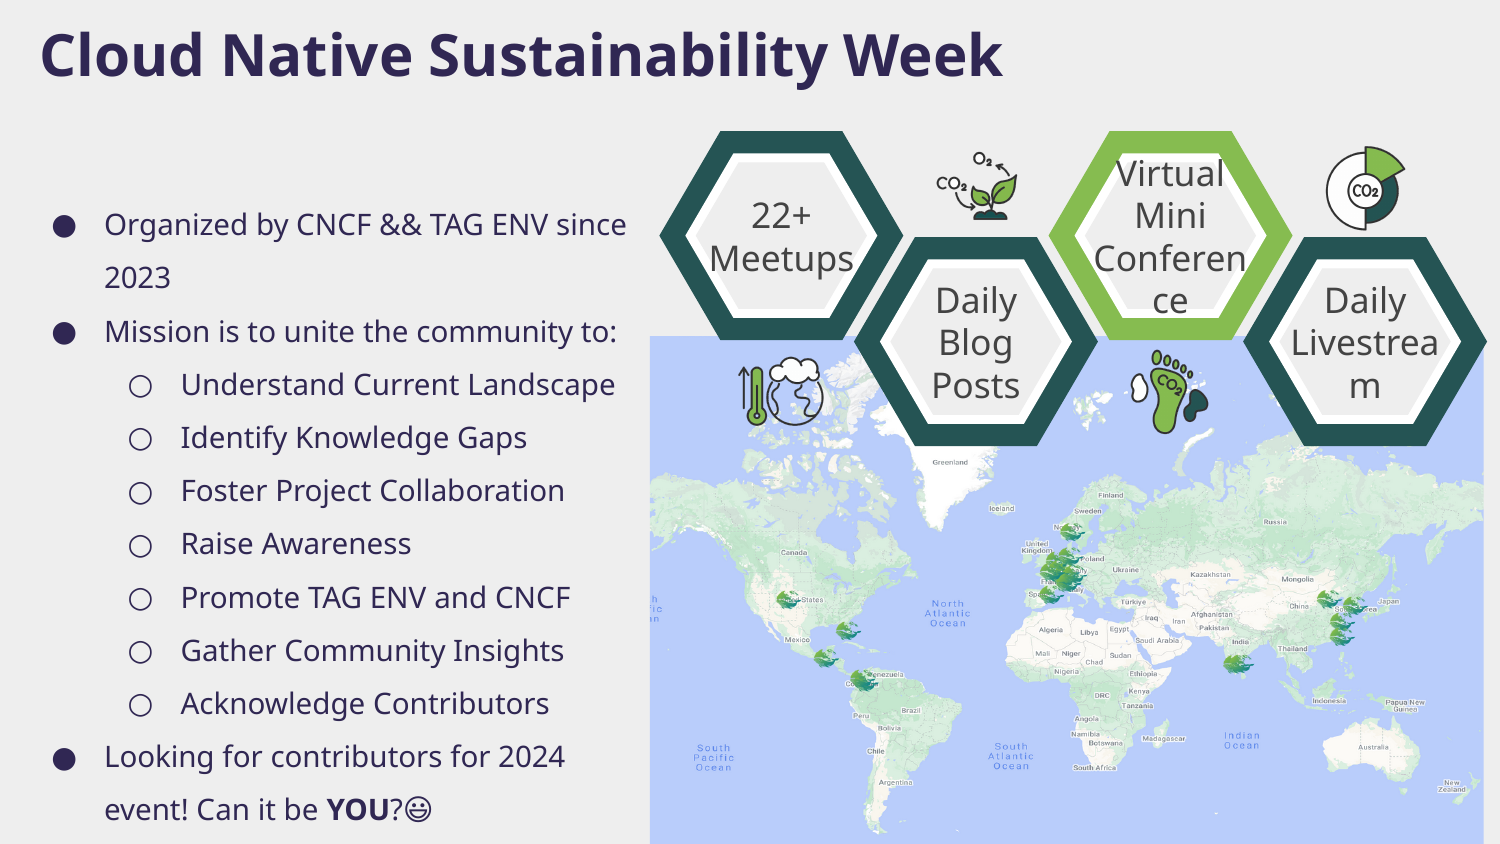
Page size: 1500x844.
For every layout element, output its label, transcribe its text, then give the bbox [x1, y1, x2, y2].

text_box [1104, 327, 1263, 341]
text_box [659, 130, 904, 341]
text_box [1074, 153, 1267, 319]
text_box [1242, 236, 1488, 447]
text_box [685, 153, 878, 319]
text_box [879, 259, 1073, 424]
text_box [853, 327, 1099, 447]
picture [649, 336, 1484, 844]
text_box Organized by CNCF && TAG ENV since 2023 Mission is to unite the community to: Understand Current Landscape Identify Knowledge Gaps Foster Project Collaboration Raise Awareness Promote TAG ENV and CNCF Gather Community Insights Acknowledge Contributors Looking for contributors for 2024 event! Can it be YOU?😃 [12, 180, 645, 844]
picture [1314, 134, 1416, 238]
picture [925, 134, 1027, 238]
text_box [1048, 130, 1293, 257]
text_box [907, 236, 1069, 257]
text_box Cloud Native Sustainability Week [24, 0, 1349, 116]
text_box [1268, 259, 1462, 424]
